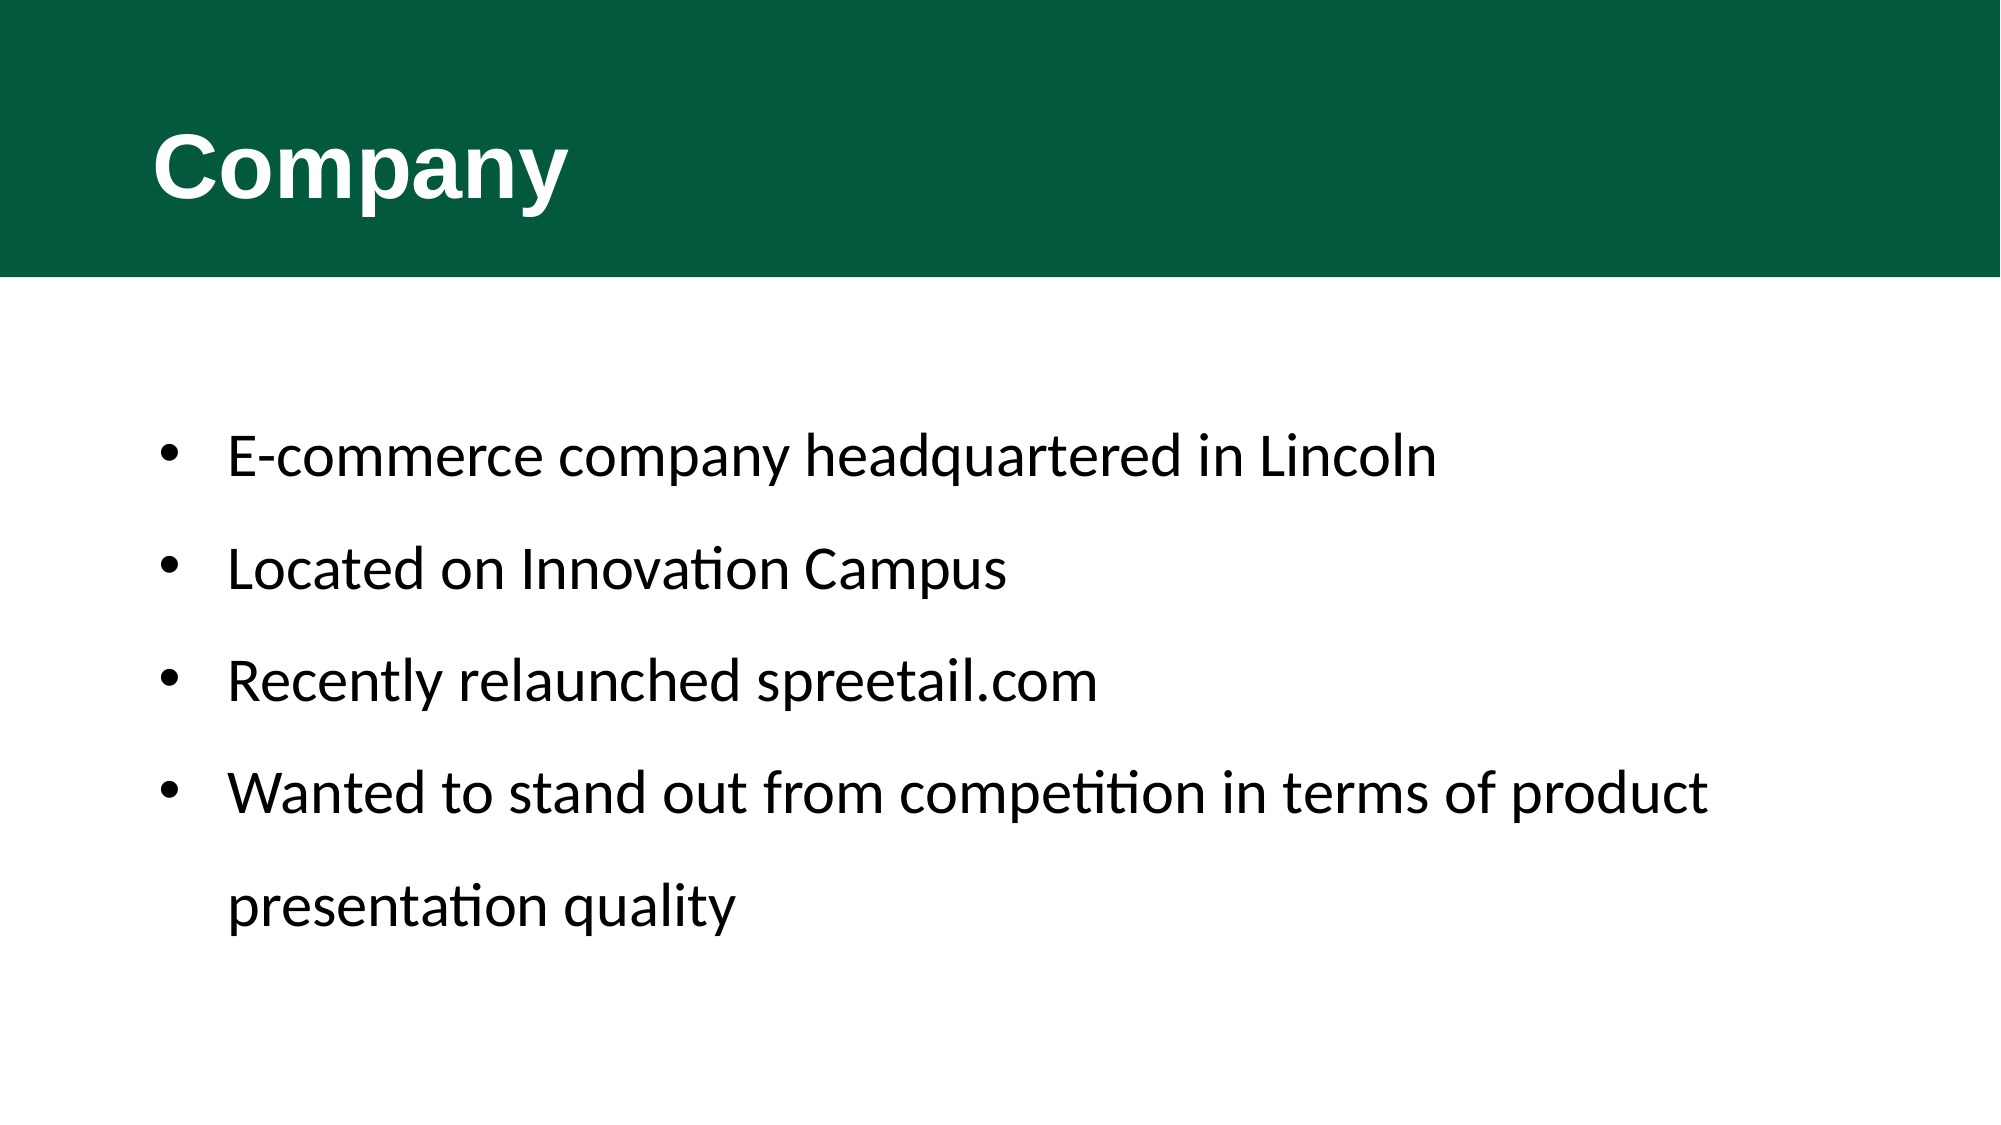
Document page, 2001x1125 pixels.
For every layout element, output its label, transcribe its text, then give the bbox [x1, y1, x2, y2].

list E-commerce company headquartered in Lincoln Located on Innovation Campus Recently relaunched spreetail.com Wanted to stand out from competition in terms of product presentation quality [137, 369, 1863, 1014]
title Company [137, 59, 1863, 278]
text_box [0, 0, 2000, 278]
